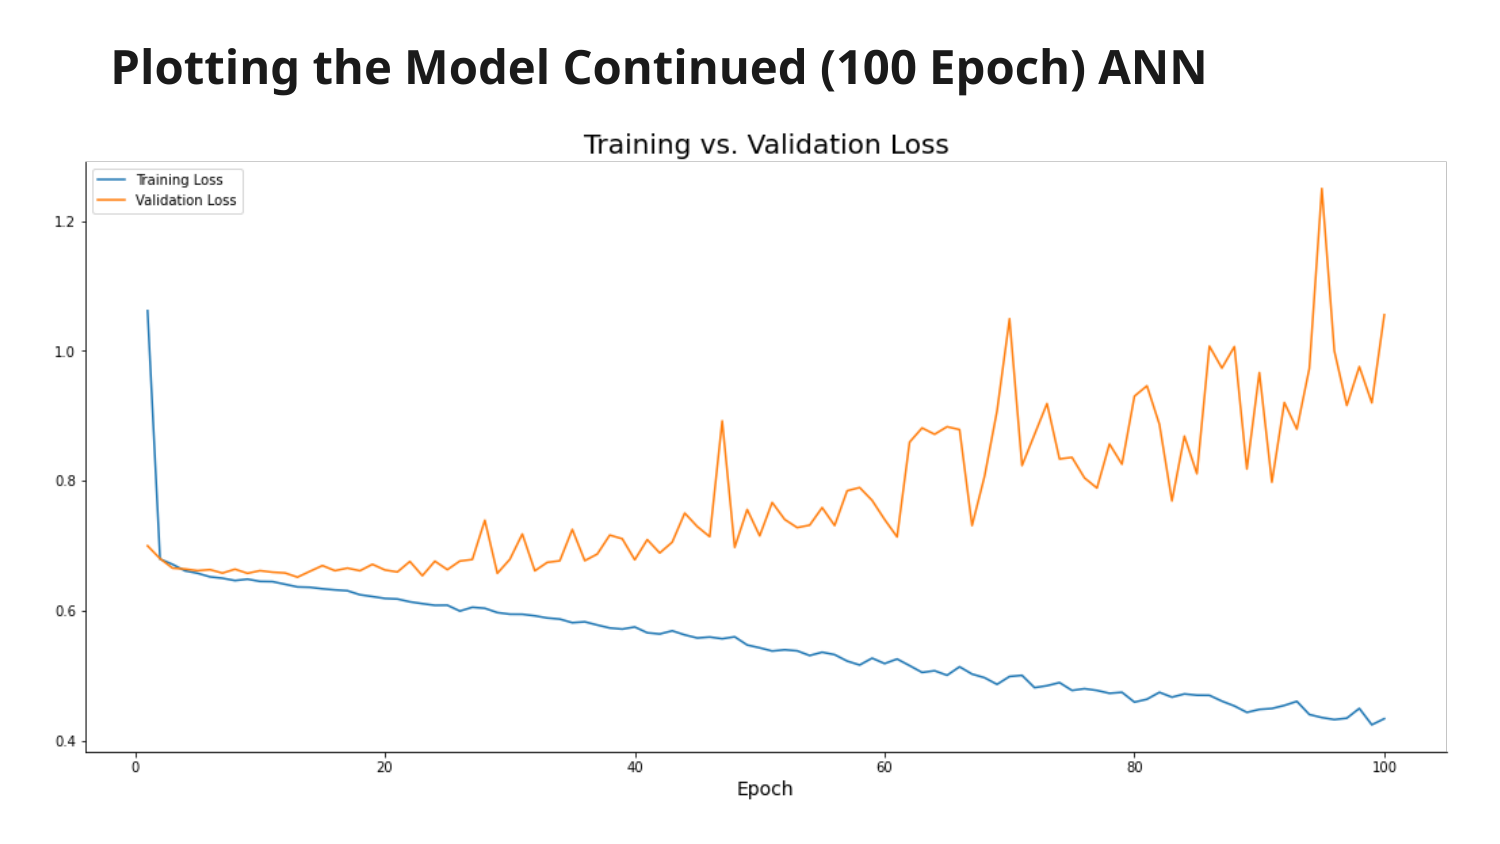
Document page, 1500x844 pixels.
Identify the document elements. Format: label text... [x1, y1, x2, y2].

title Plotting the Model Continued (100 Epoch) ANN [95, 22, 1357, 111]
picture [45, 124, 1455, 809]
